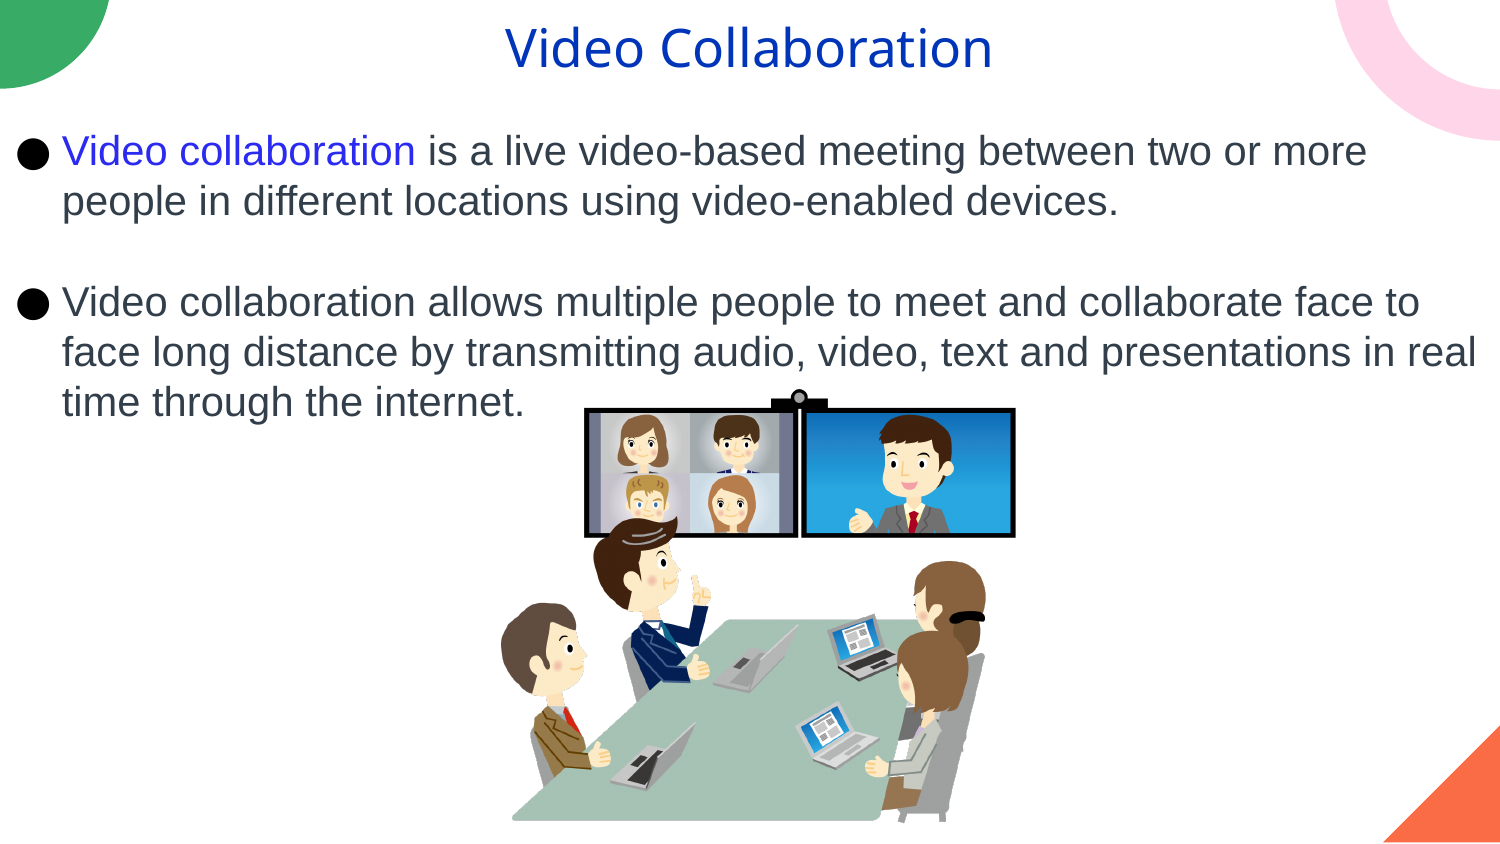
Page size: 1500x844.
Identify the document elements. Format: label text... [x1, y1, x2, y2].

title Video Collaboration [116, 0, 1383, 94]
picture [453, 376, 1042, 835]
subtitle Video collaboration is a live video-based meeting between two or more people in different locations using video-enabled devices. Video collaboration allows multiple people to meet and collaborate face to face long distance by transmitting audio, video, text and presentations in real time through the internet. [0, 109, 1500, 720]
